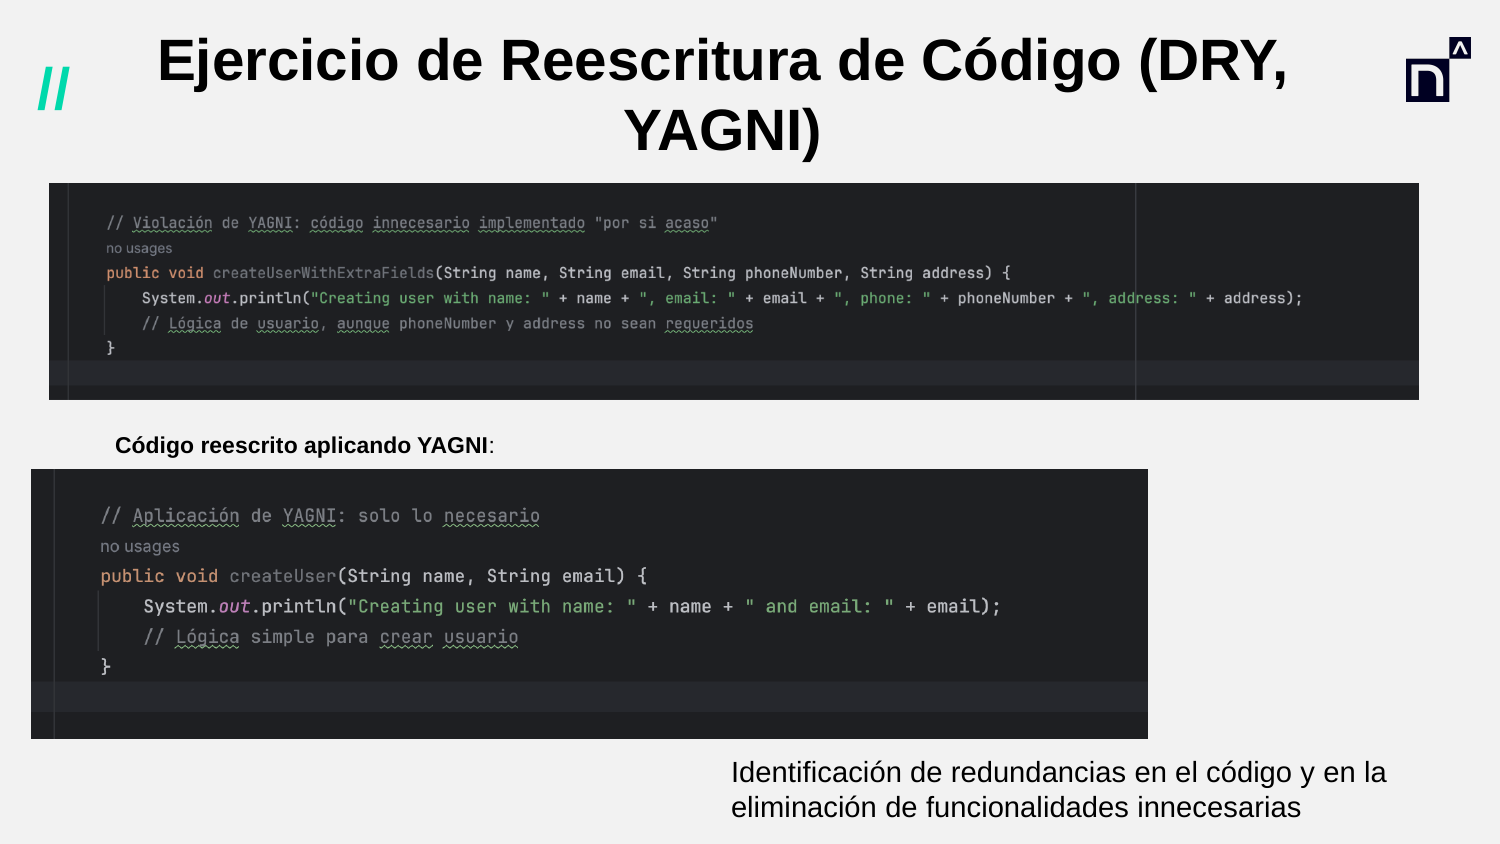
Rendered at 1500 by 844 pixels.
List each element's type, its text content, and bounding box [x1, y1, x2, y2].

title Ejercicio de Reescritura de Código (DRY, YAGNI) Código reescrito aplicando YAGNI: [100, 7, 1346, 104]
picture [1406, 37, 1471, 102]
text_box Identificación de redundancias en el código y en la eliminación de funcionalidades innecesarias [716, 738, 1474, 839]
picture [30, 468, 1148, 739]
picture [48, 183, 1420, 401]
